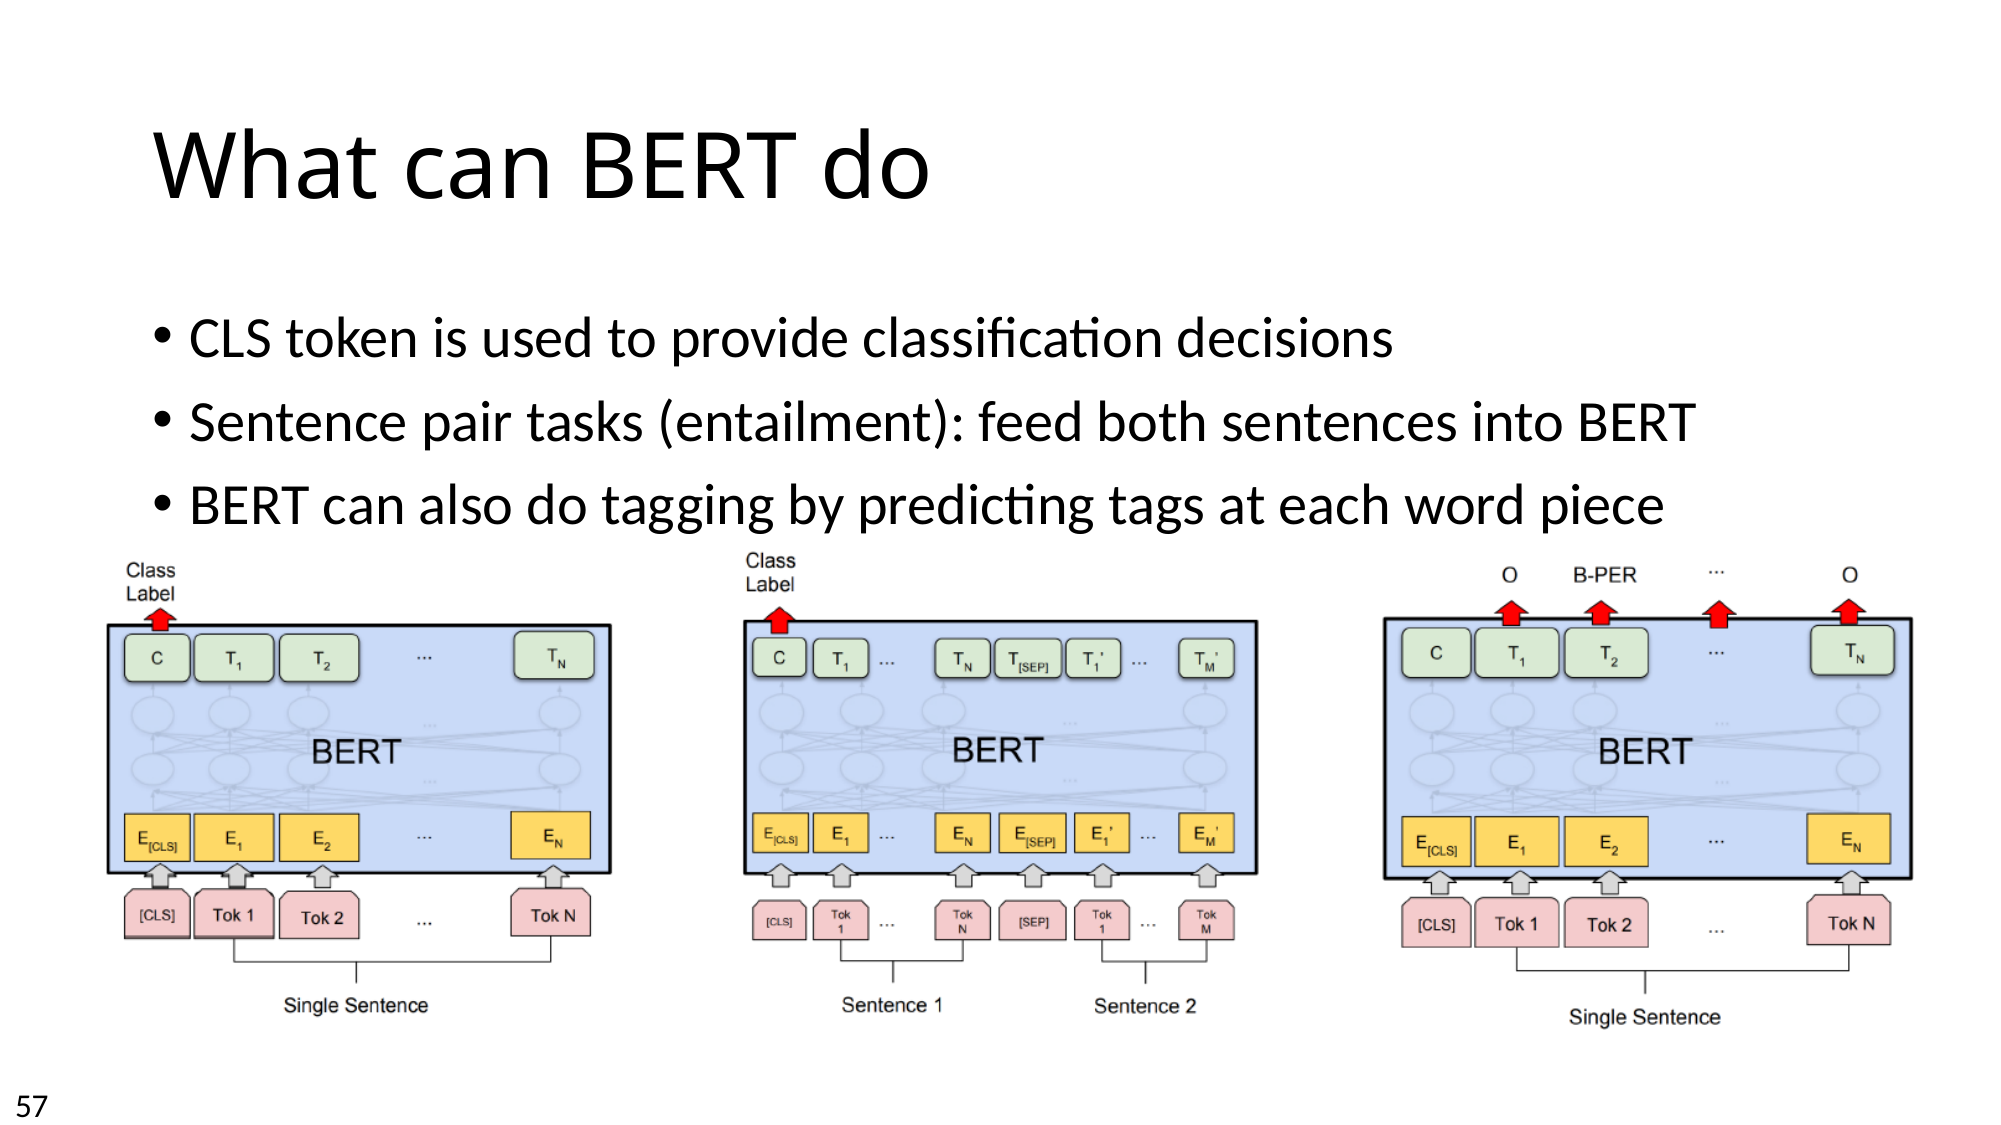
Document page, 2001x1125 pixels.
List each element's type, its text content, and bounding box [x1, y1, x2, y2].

title What can BERT do [137, 59, 1863, 278]
list CLS token is used to provide classification decisions Sentence pair tasks (entailment): feed both sentences into BERT BERT can also do tagging by predicting tags at each word piece [137, 299, 1863, 538]
picture [56, 538, 1940, 1036]
